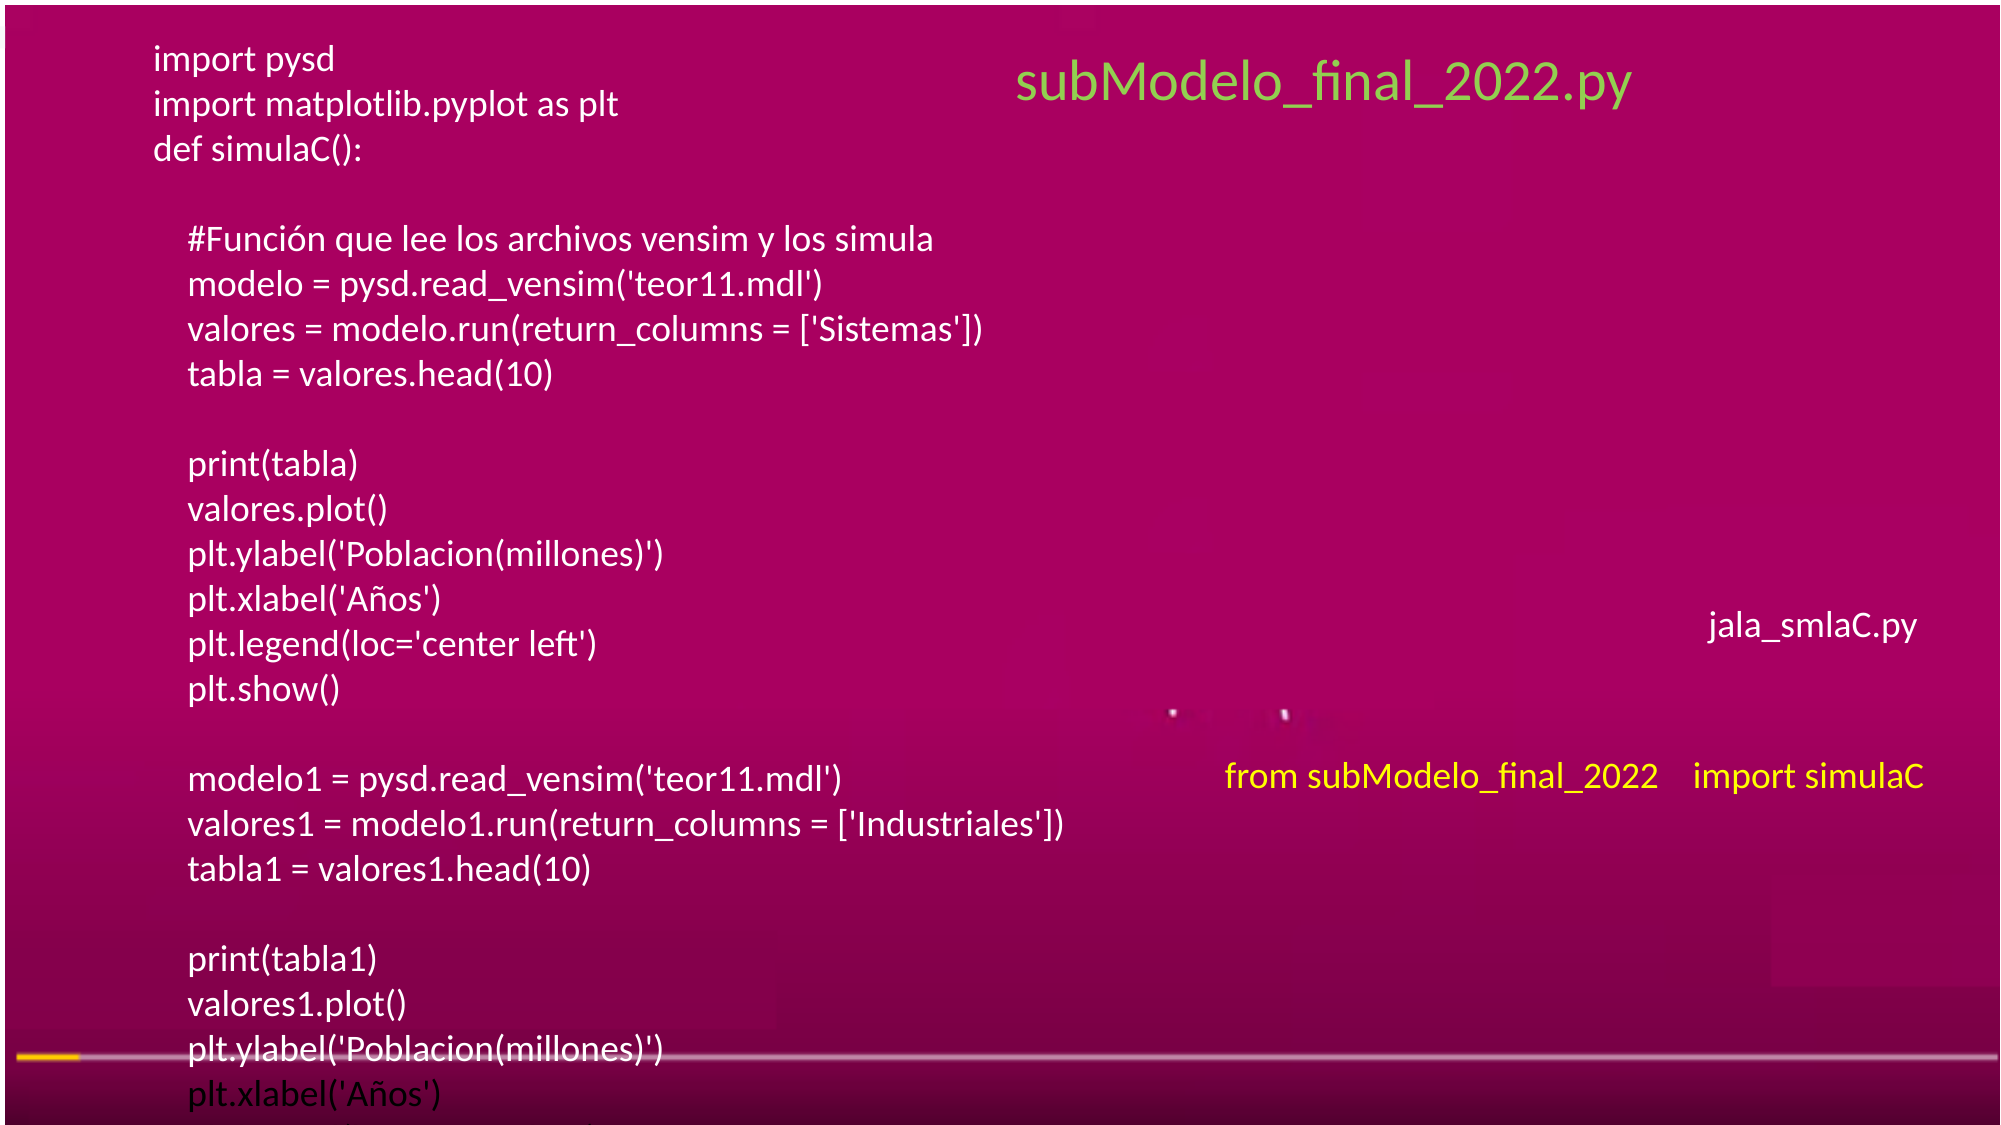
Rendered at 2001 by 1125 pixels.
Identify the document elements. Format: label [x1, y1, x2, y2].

text_box [0, 26, 5, 49]
picture [5, 5, 2000, 1125]
